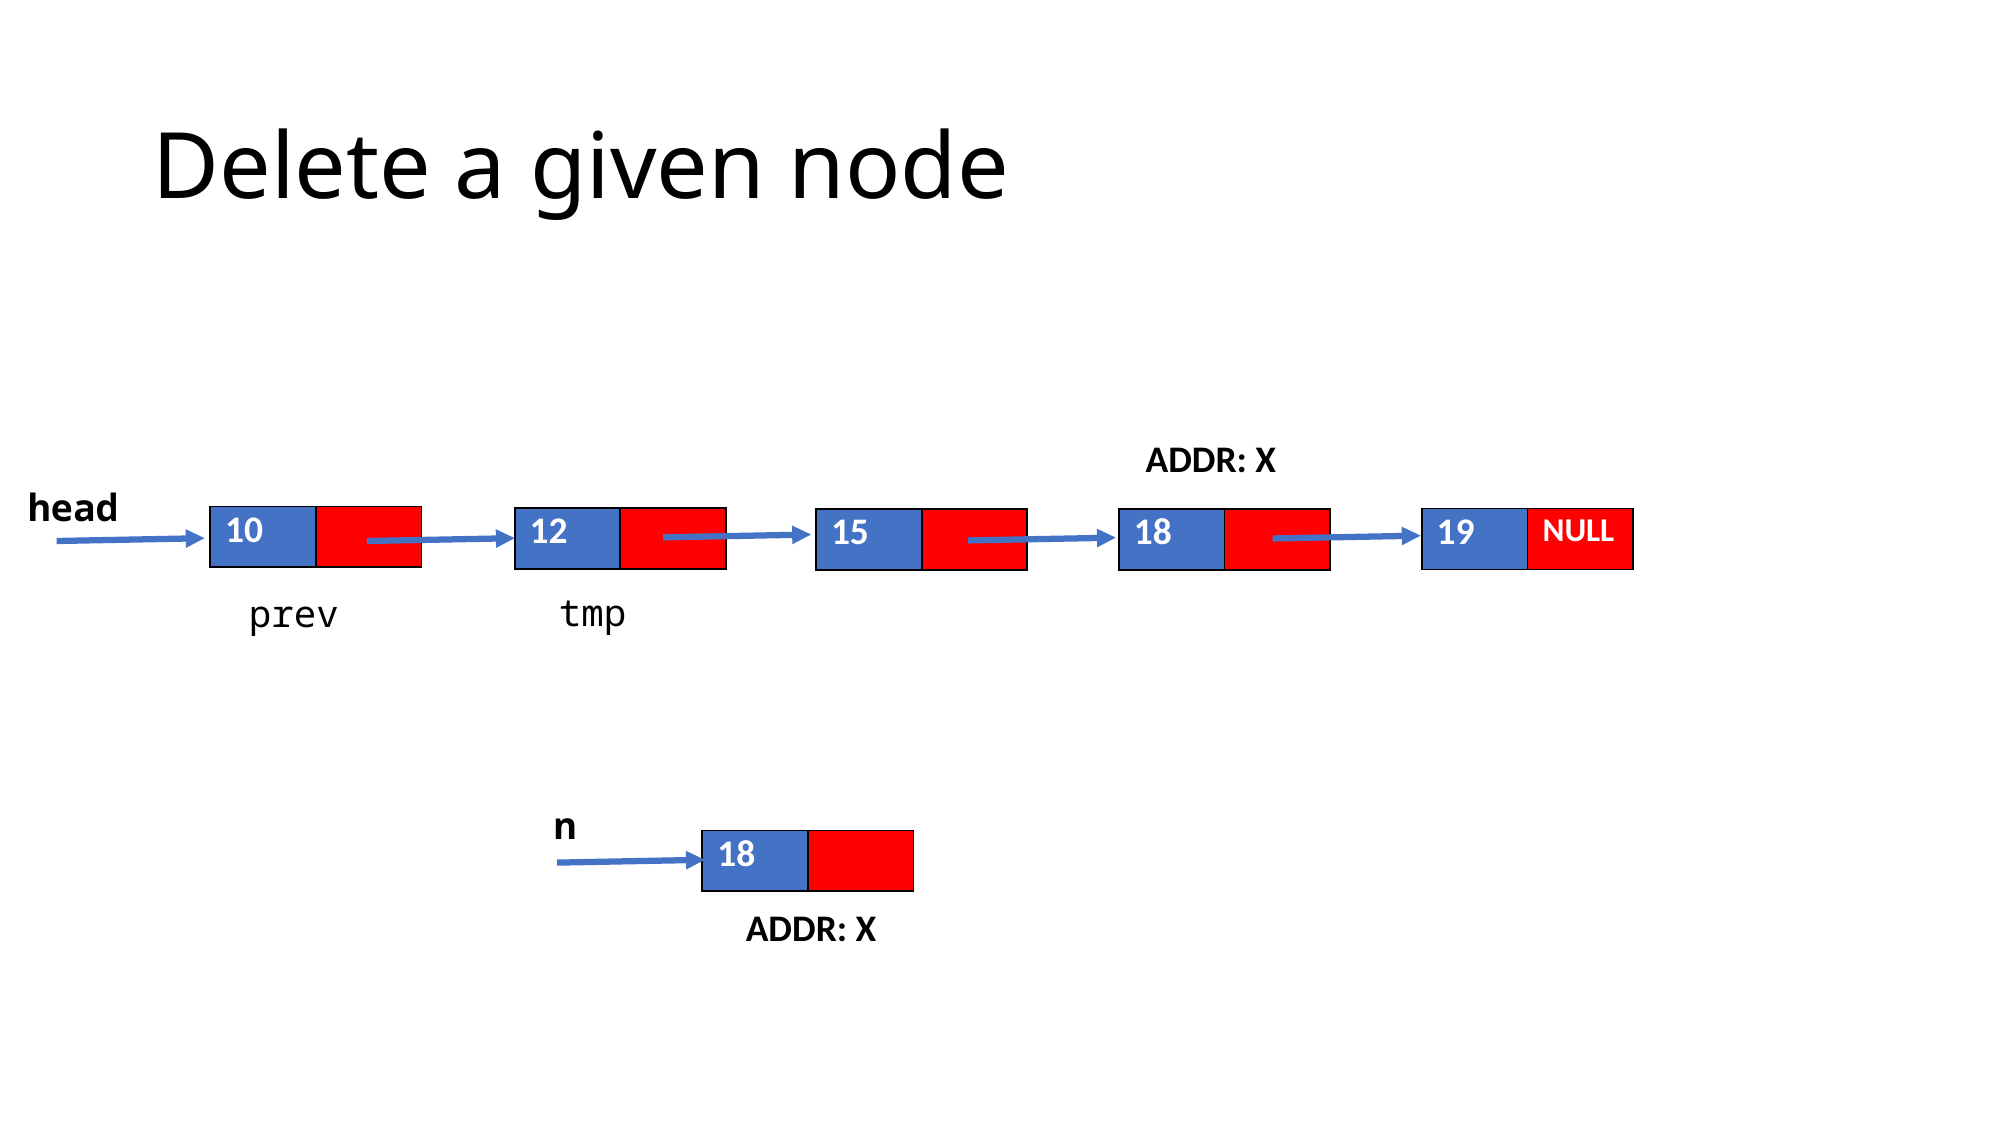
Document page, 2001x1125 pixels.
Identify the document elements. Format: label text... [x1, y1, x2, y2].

table_header [923, 510, 1026, 569]
table_header [621, 509, 725, 568]
table_header 10 [211, 507, 315, 566]
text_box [1272, 535, 1421, 539]
table_header 12 [516, 509, 619, 568]
text_box ADDR: X [731, 896, 895, 956]
text_box head [13, 476, 235, 537]
table_header 18 [1120, 510, 1224, 569]
table_header [317, 507, 421, 566]
text_box tmp [544, 581, 713, 641]
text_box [967, 537, 1116, 541]
table_header 15 [817, 510, 921, 569]
title Delete a given node [137, 59, 1863, 278]
table_header [1225, 510, 1329, 569]
table_header 18 [703, 831, 807, 890]
text_box n [539, 794, 760, 855]
text_box prev [234, 583, 403, 643]
text_box ADDR: X [1130, 428, 1295, 488]
table_header 19 [1423, 509, 1527, 569]
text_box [663, 534, 811, 538]
table_header [809, 831, 913, 890]
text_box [556, 859, 705, 863]
table_header NULL [1528, 509, 1632, 569]
